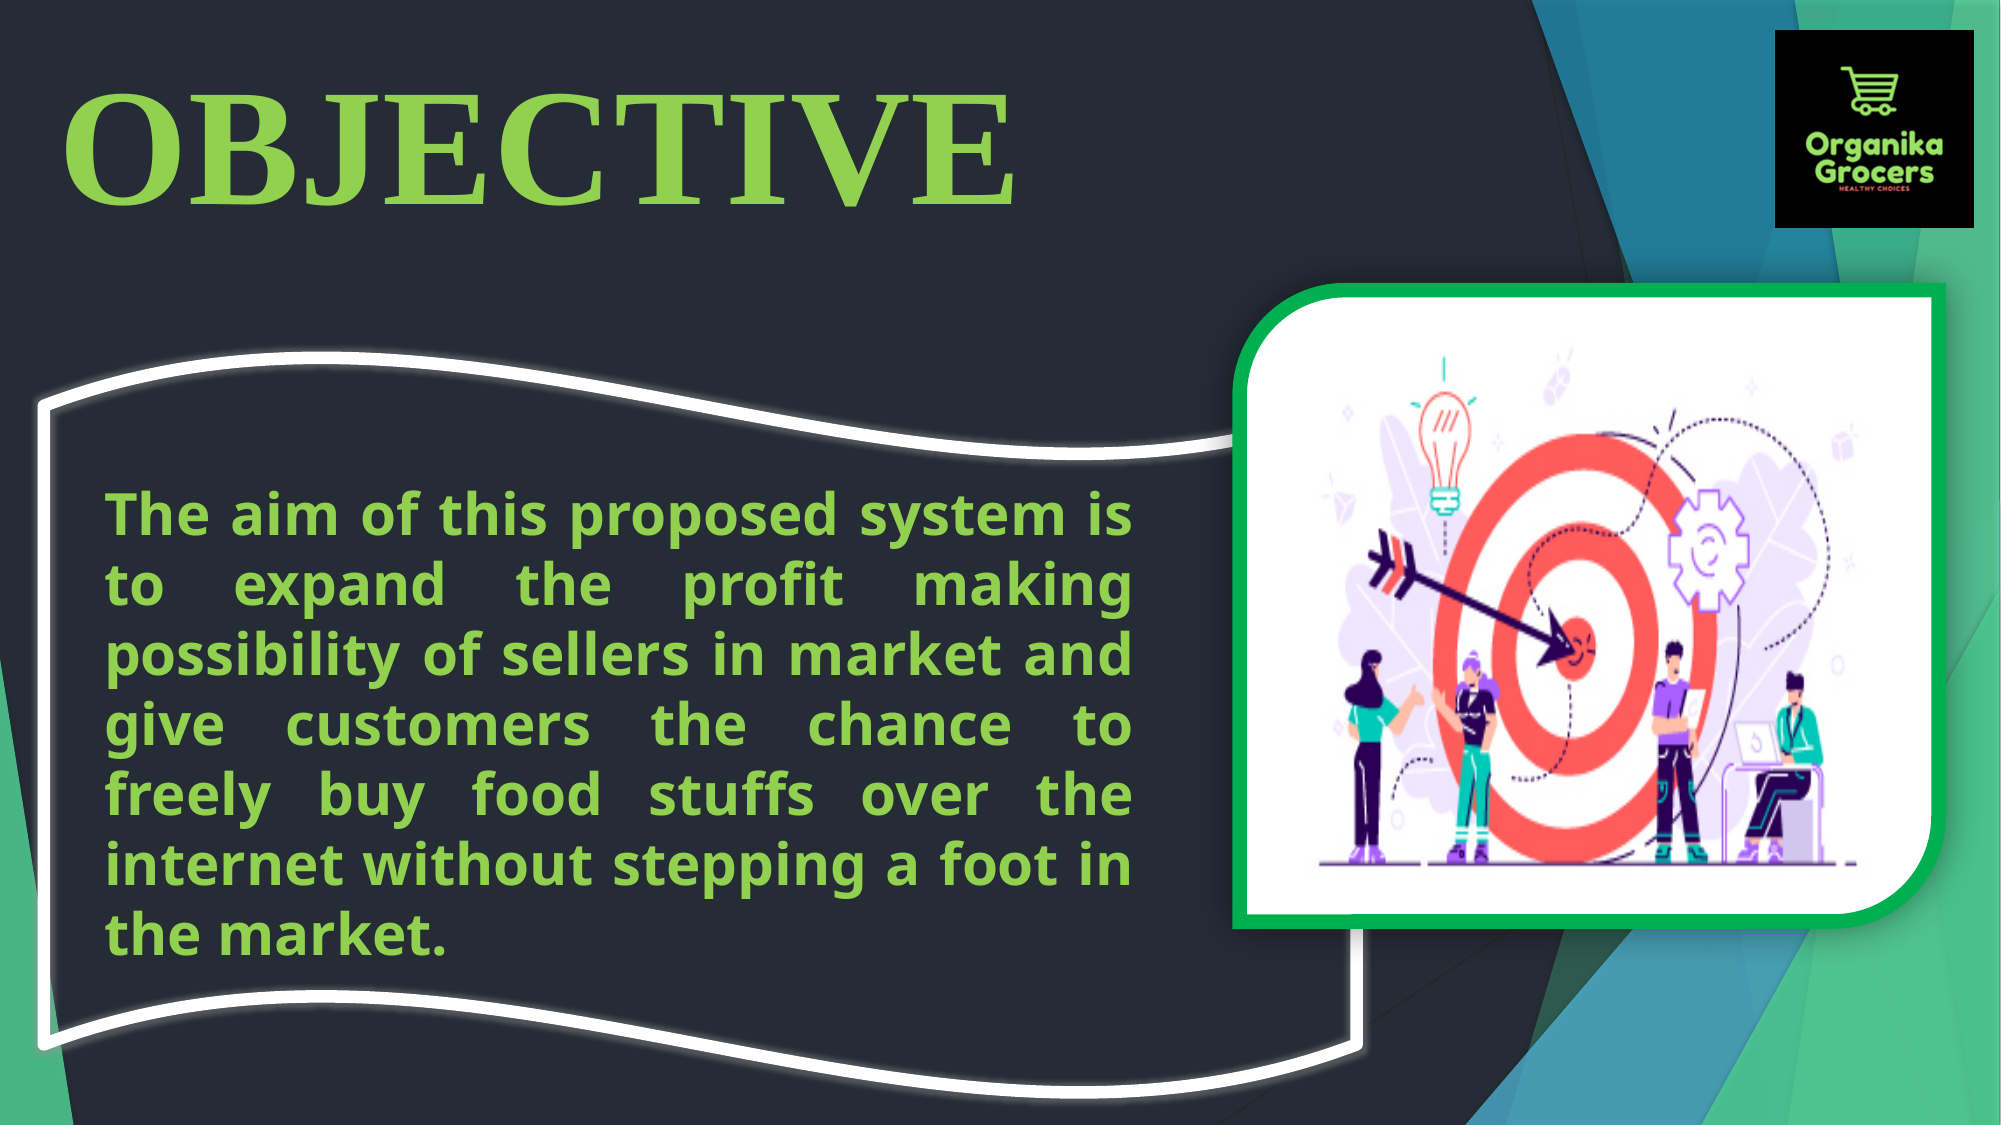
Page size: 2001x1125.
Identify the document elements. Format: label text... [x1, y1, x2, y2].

text_box OBJECTIVE [43, 30, 1357, 246]
text_box [43, 357, 1357, 1093]
text_box The aim of this proposed system is to expand the profit making possibility of sellers in market and give customers the chance to freely buy food stuffs over the internet without stepping a foot in the market. [89, 470, 1149, 975]
picture [1239, 289, 1940, 923]
picture [1774, 29, 1974, 229]
